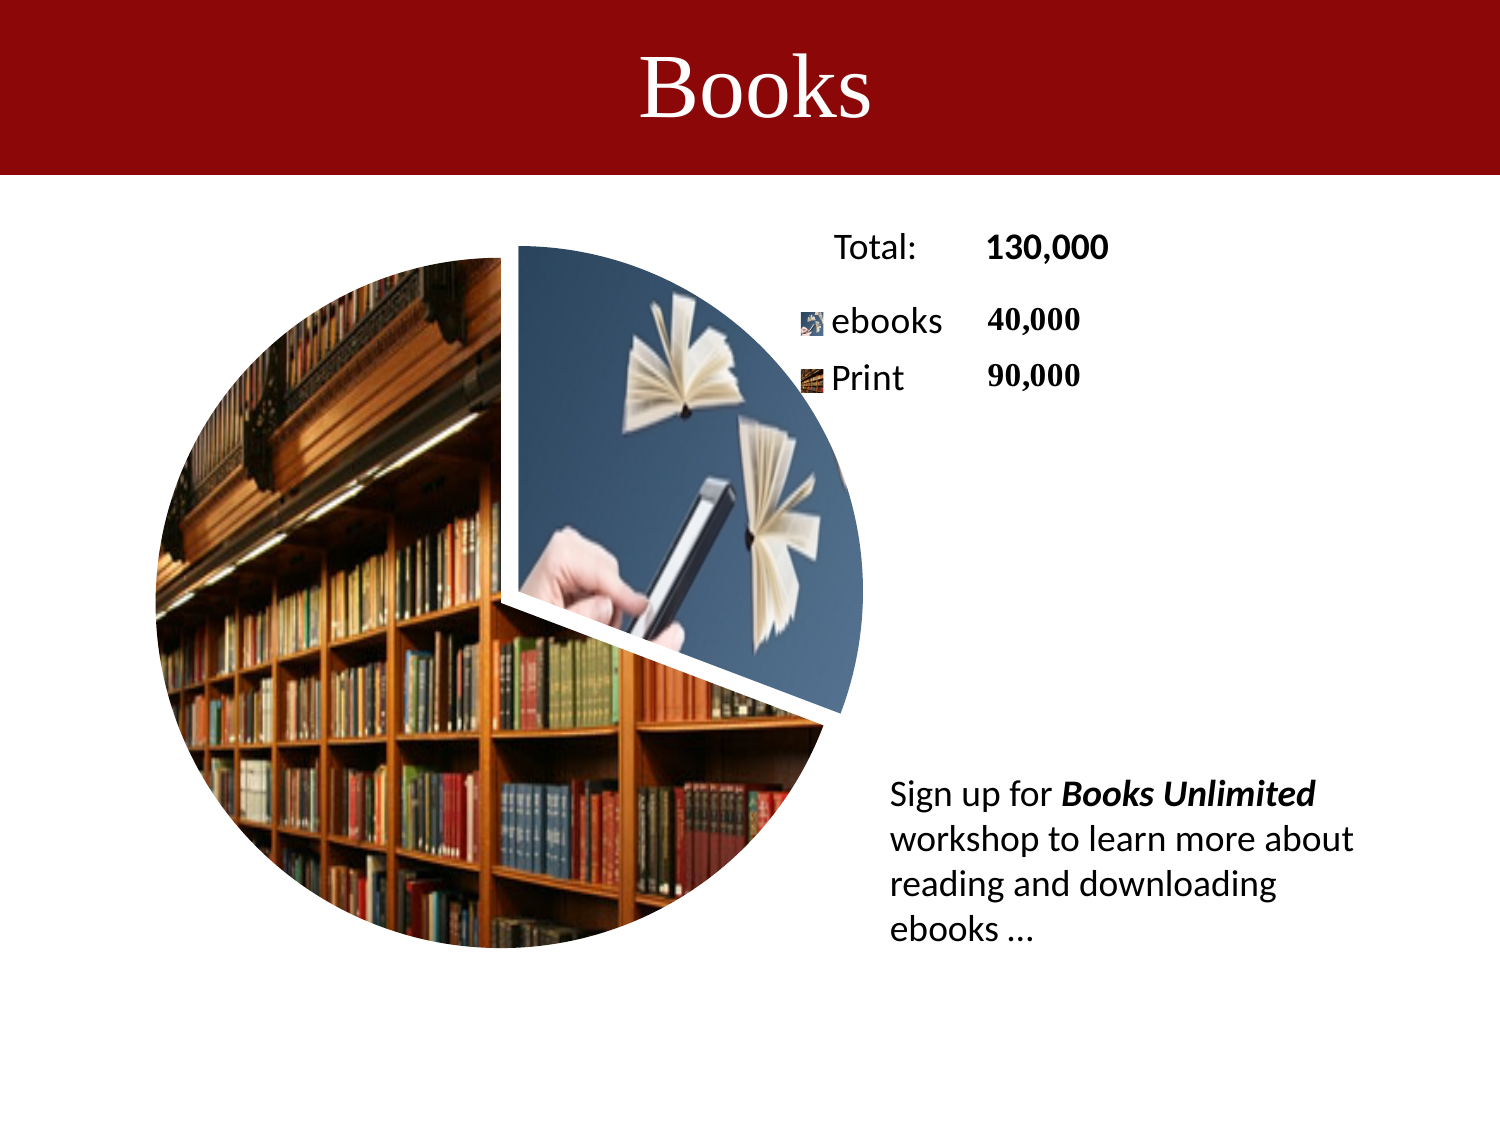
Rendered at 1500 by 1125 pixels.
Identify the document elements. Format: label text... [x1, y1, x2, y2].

chart [0, 174, 1238, 1051]
text_box Sign up for Books Unlimited workshop to learn more about reading and downloading ebooks … [1241, 761, 1400, 1002]
title Books [0, 0, 1500, 177]
